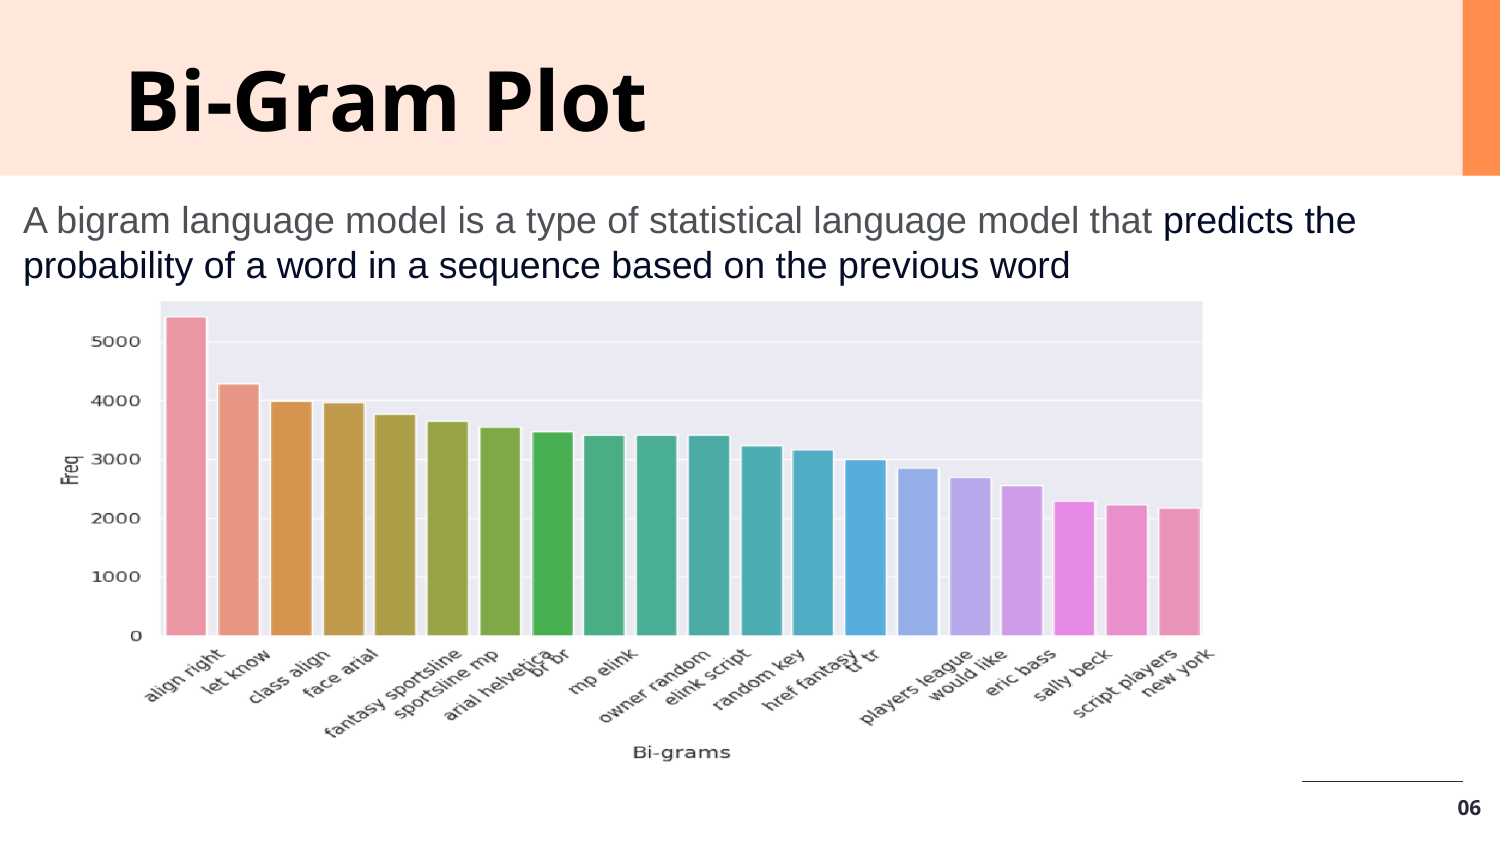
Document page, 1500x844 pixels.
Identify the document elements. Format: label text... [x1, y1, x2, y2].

text_box [0, 0, 1462, 176]
text_box A bigram language model is a type of statistical language model that predicts the probability of a word in a sequence based on the previous word [8, 181, 1492, 302]
picture [32, 289, 1303, 782]
text_box 06 [1072, 794, 1482, 820]
text_box Bi-Gram Plot [109, 33, 1423, 164]
text_box [1462, 0, 1500, 176]
